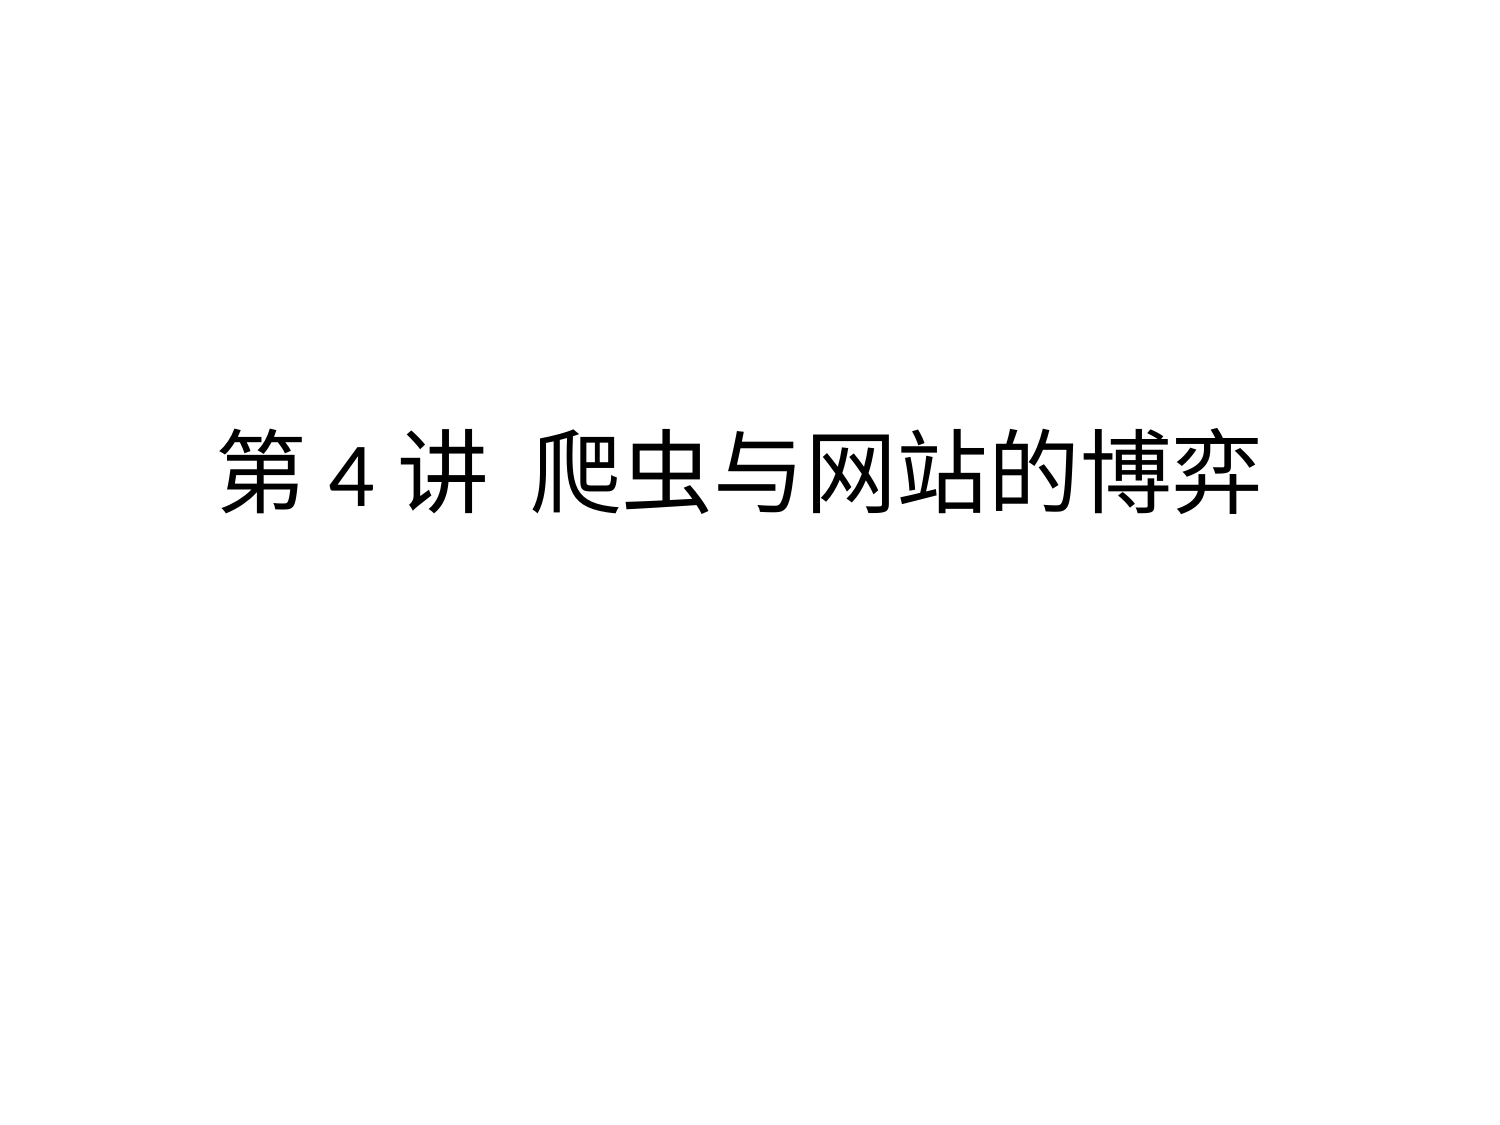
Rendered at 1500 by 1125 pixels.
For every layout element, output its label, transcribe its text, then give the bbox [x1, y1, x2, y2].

title 第4讲 爬虫与网站的博弈 [112, 349, 1388, 591]
